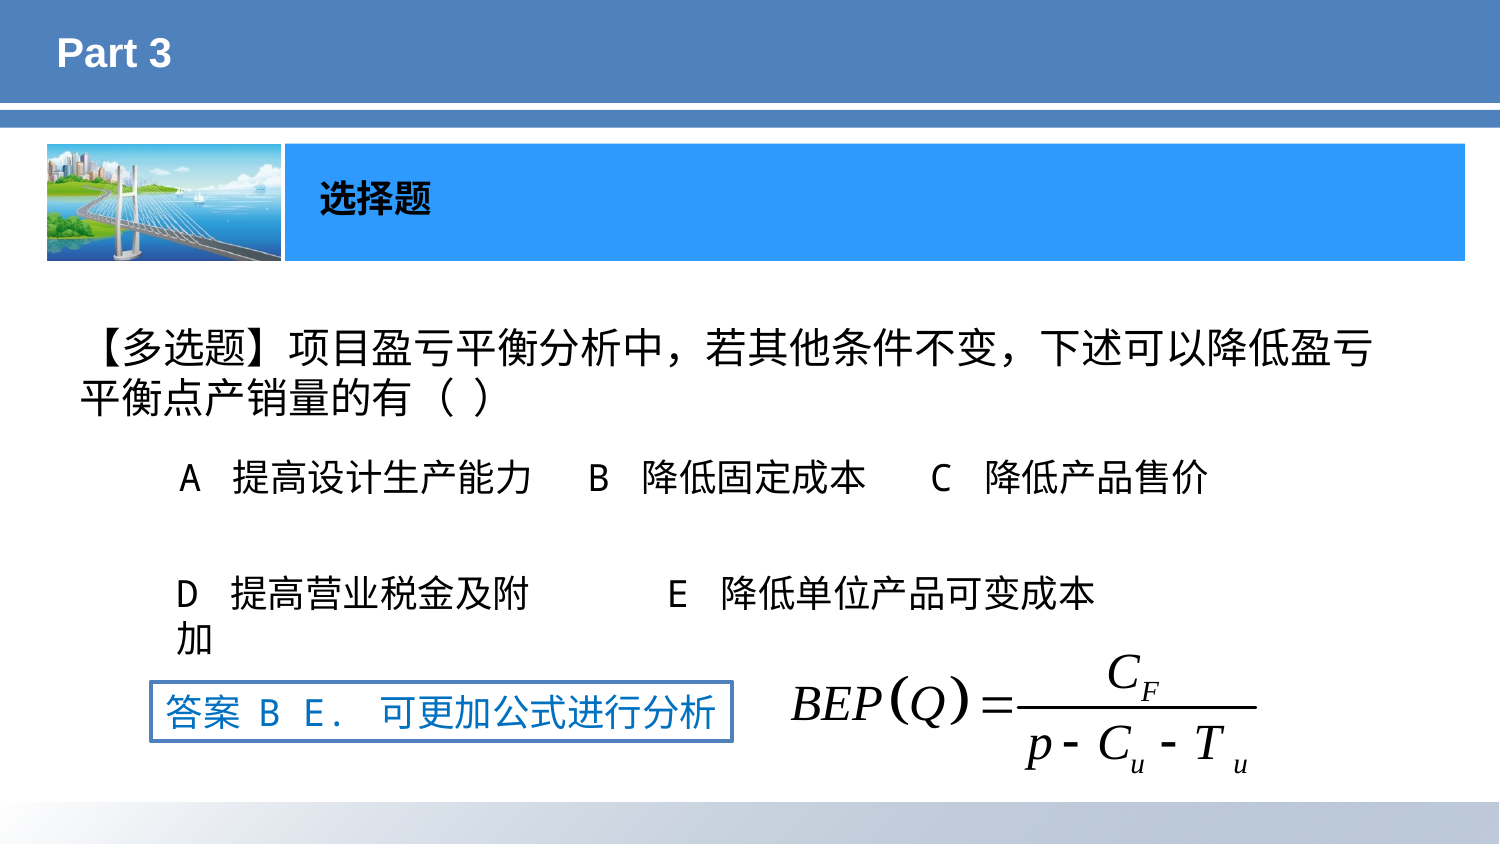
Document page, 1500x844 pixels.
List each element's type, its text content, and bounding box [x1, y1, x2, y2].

text_box [285, 143, 1465, 261]
text_box [0, 801, 1500, 844]
text_box E 降低单位产品可变成本 [652, 562, 1140, 623]
text_box 答案 B E. 可更加公式进行分析 [149, 680, 734, 743]
picture [46, 143, 282, 262]
text_box C 降低产品售价 [915, 446, 1333, 507]
text_box 【多选题】项目盈亏平衡分析中，若其他条件不变，下述可以降低盈亏平衡点产销量的有（ ） [64, 314, 1400, 430]
text_box [0, 108, 1500, 130]
text_box [0, 0, 1500, 105]
text_box B 降低固定成本 [572, 446, 915, 507]
text_box D 提高营业税金及附加 [161, 562, 579, 668]
text_box A 提高设计生产能力 [164, 446, 572, 507]
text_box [780, 639, 1268, 784]
title Part 3 [41, 3, 1459, 99]
text_box 选择题 [304, 167, 1465, 227]
